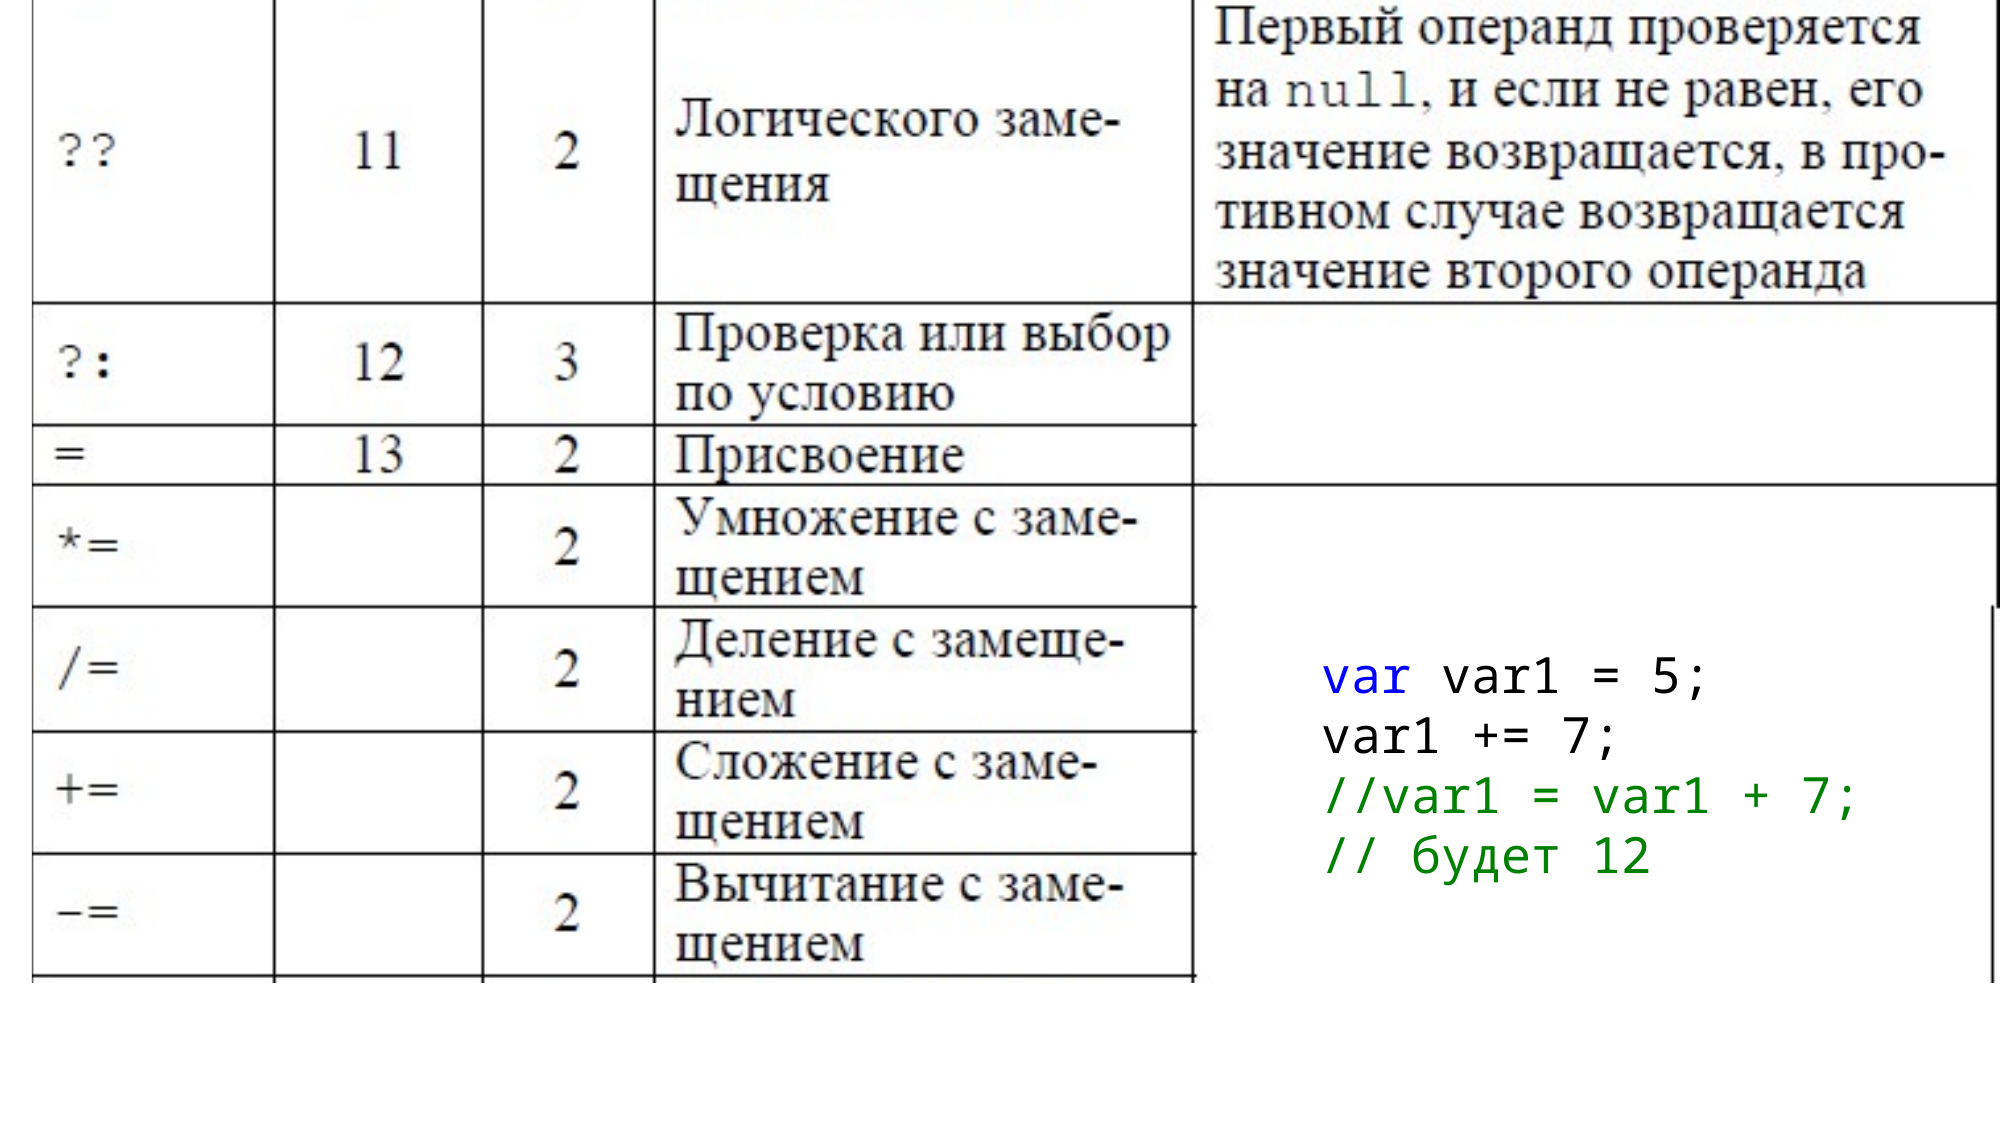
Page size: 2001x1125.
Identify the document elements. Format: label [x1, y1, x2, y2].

picture [31, 0, 2000, 983]
